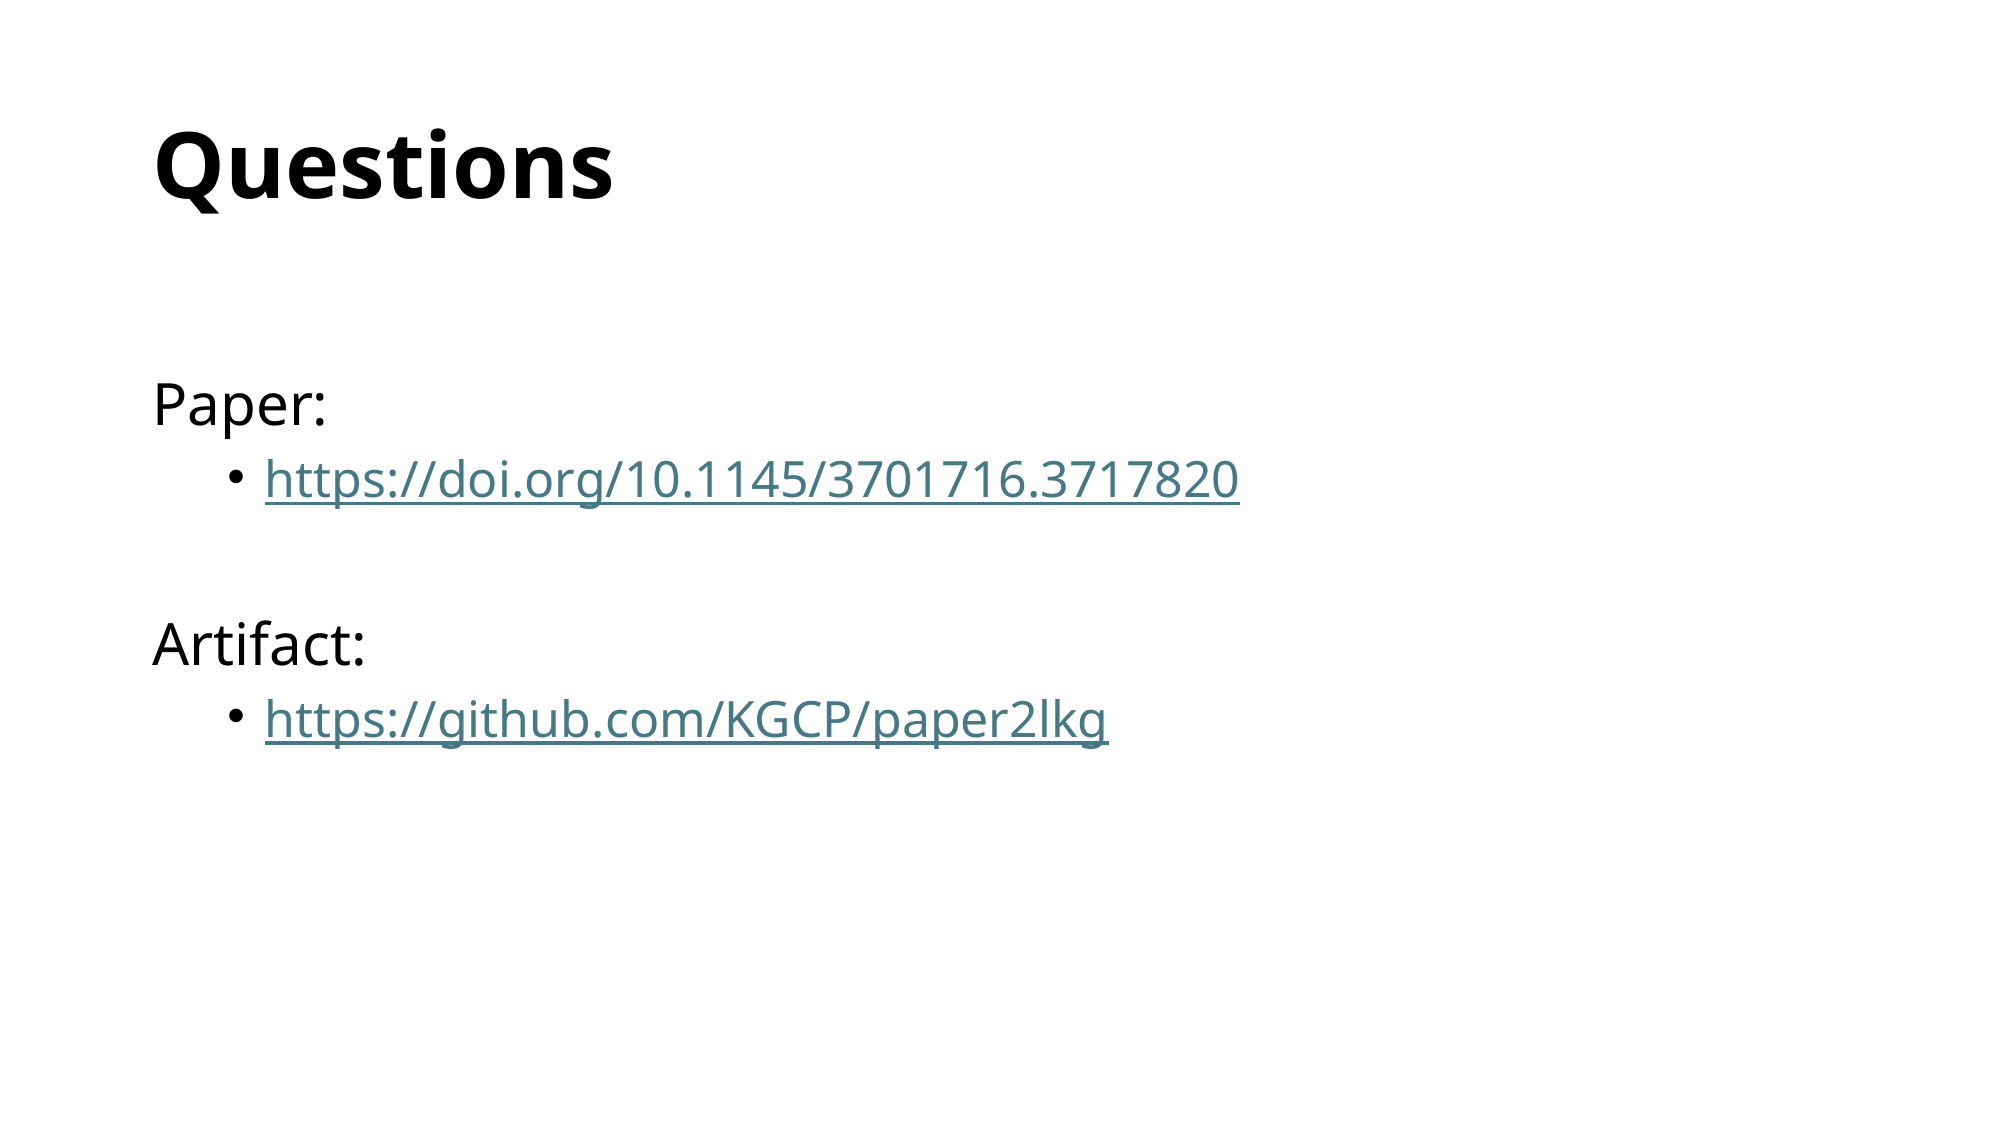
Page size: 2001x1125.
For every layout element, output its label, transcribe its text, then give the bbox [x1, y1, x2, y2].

title Questions [137, 59, 1863, 278]
list Paper: https://doi.org/10.1145/3701716.3717820 Artifact: https://github.com/KGCP/paper2lkg [137, 368, 1863, 1014]
